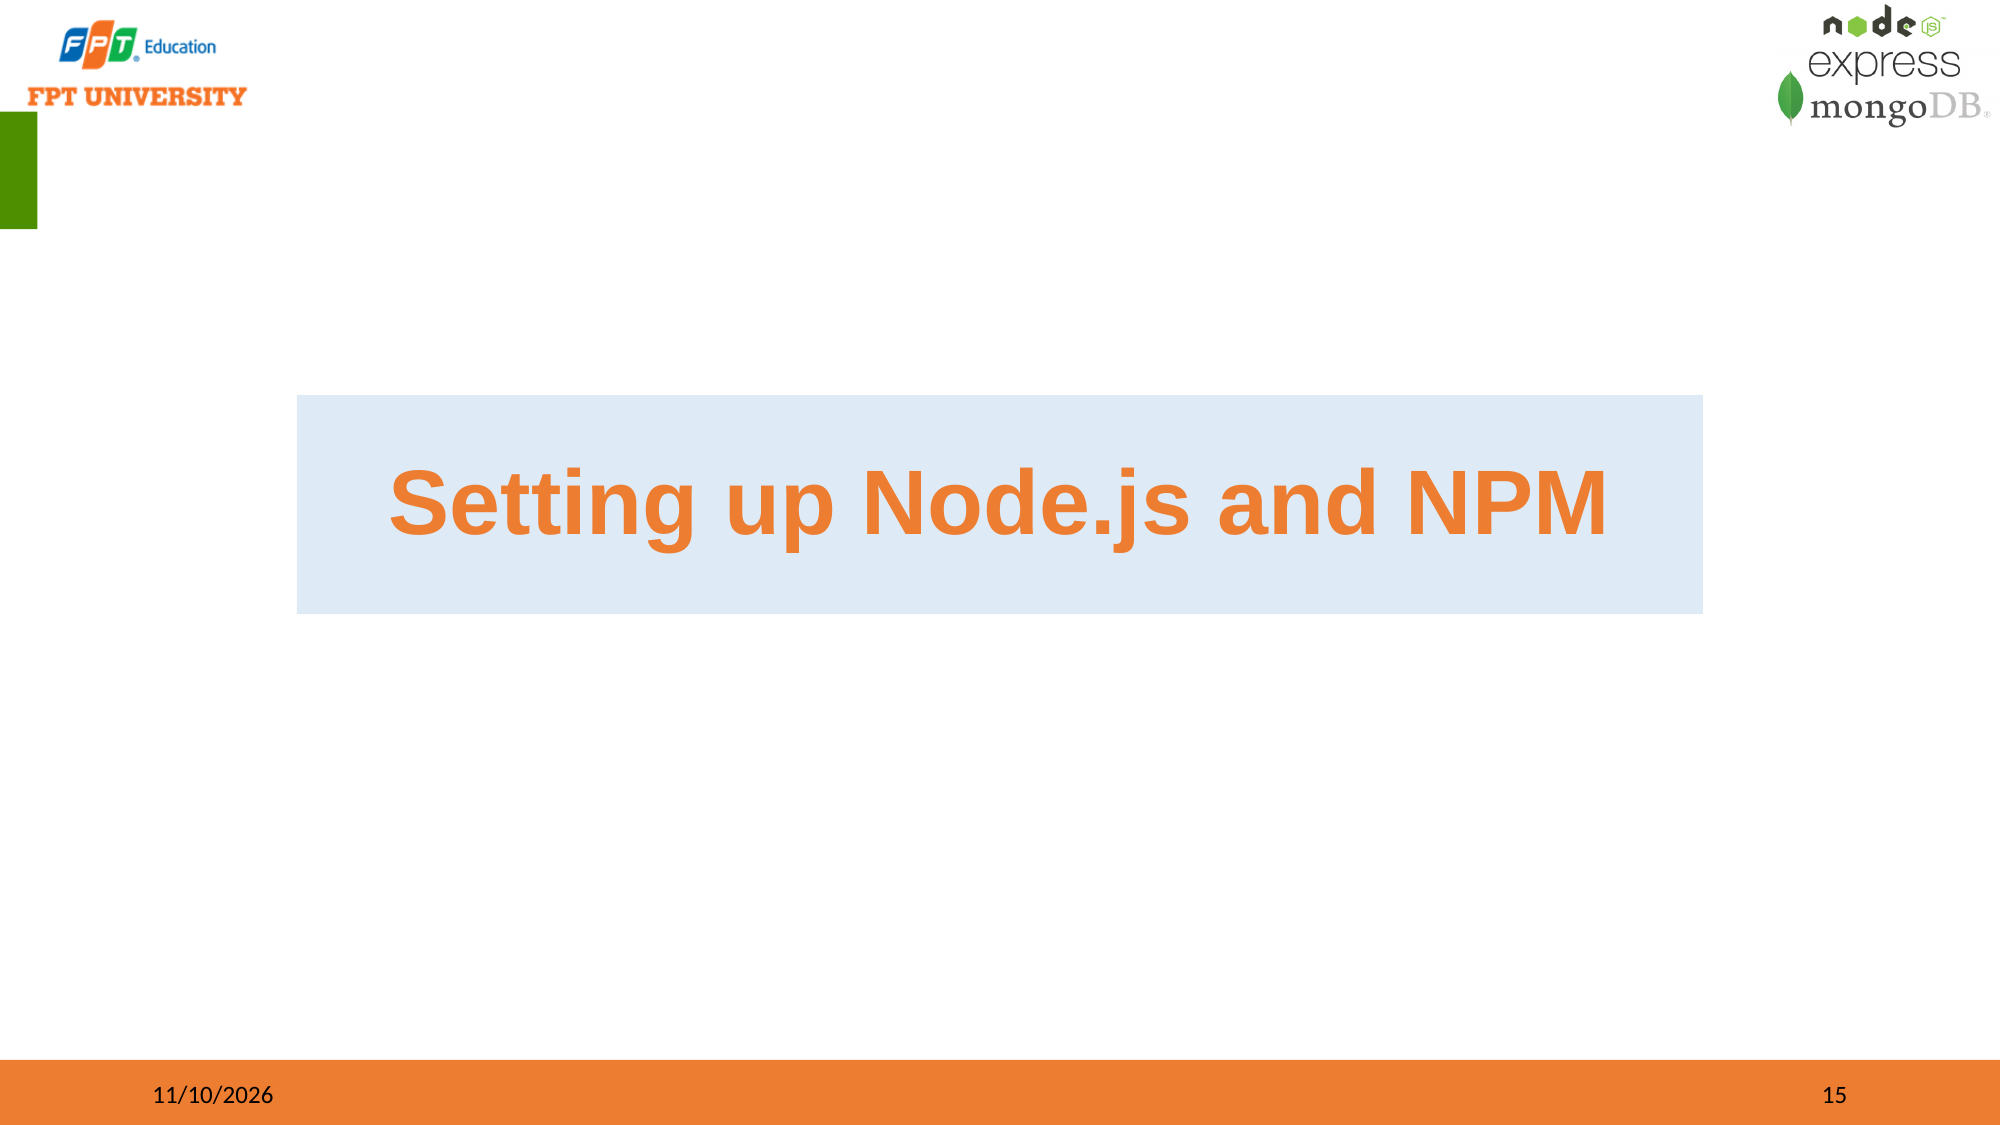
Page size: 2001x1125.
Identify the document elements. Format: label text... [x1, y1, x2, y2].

slide_number 15 [1412, 1063, 1863, 1124]
picture [19, 3, 256, 119]
picture [1768, 0, 2000, 130]
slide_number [137, 1063, 588, 1124]
text_box Setting up Node.js and NPM [296, 395, 1703, 615]
